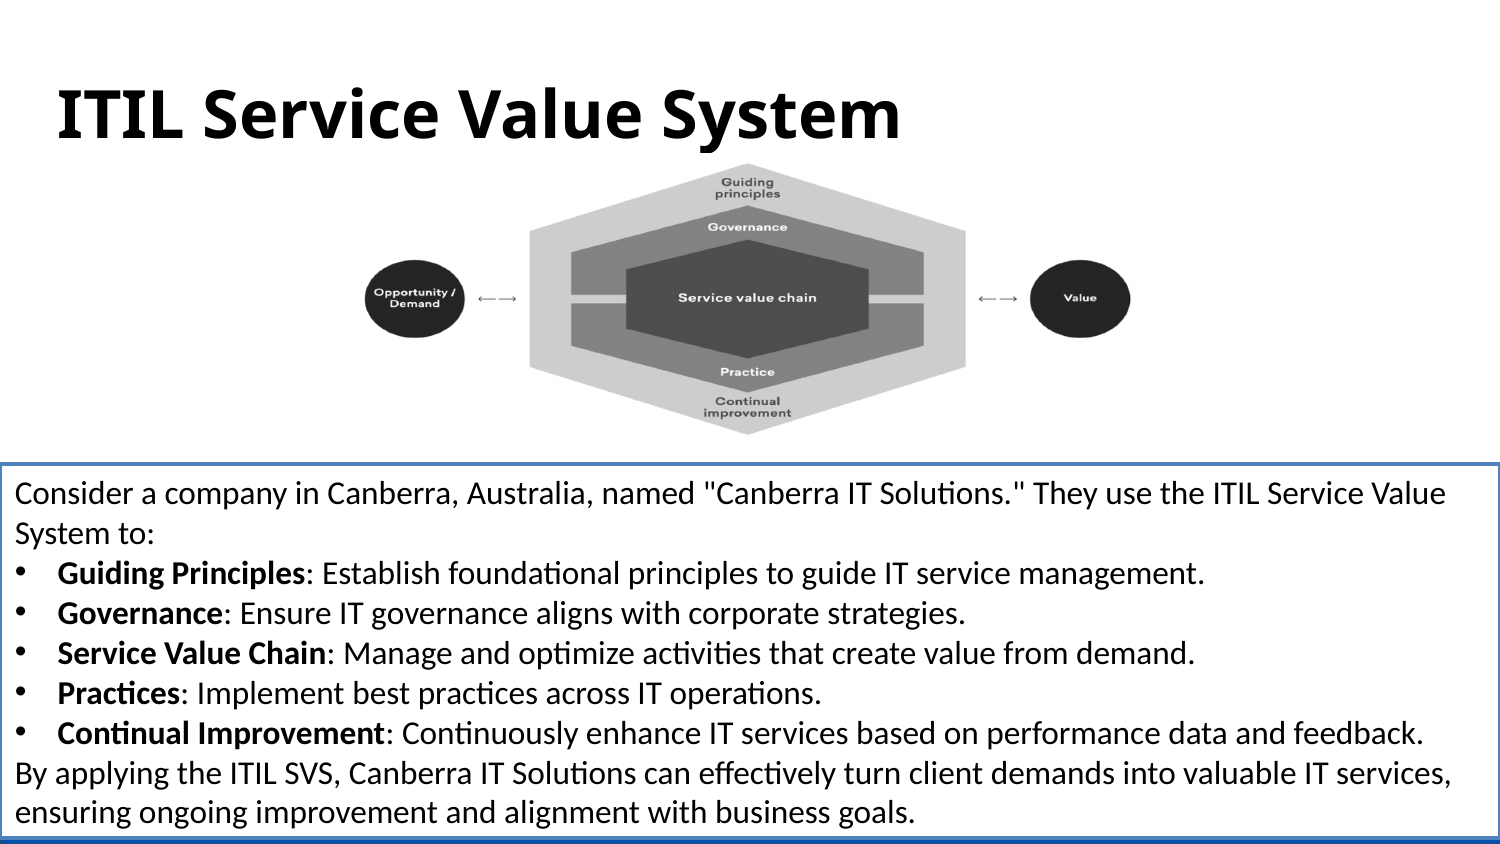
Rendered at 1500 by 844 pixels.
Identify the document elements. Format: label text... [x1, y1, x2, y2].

text_box [0, 838, 1500, 844]
text_box ITIL Service Value System [57, 56, 1403, 153]
text_box Consider a company in Canberra, Australia, named "Canberra IT Solutions." They use the ITIL Service Value System to: Guiding Principles: Establish foundational principles to guide IT service management. Governance: Ensure IT governance aligns with corporate strategies. Service Value Chain: Manage and optimize activities that create value from demand. Practices: Implement best practices across IT operations. Continual Improvement: Continuously enhance IT services based on performance data and feedback. By applying the ITIL SVS, Canberra IT Solutions can effectively turn client demands into valuable IT services, ensuring ongoing improvement and alignment with business goals. [0, 463, 1500, 838]
picture [355, 153, 1145, 448]
